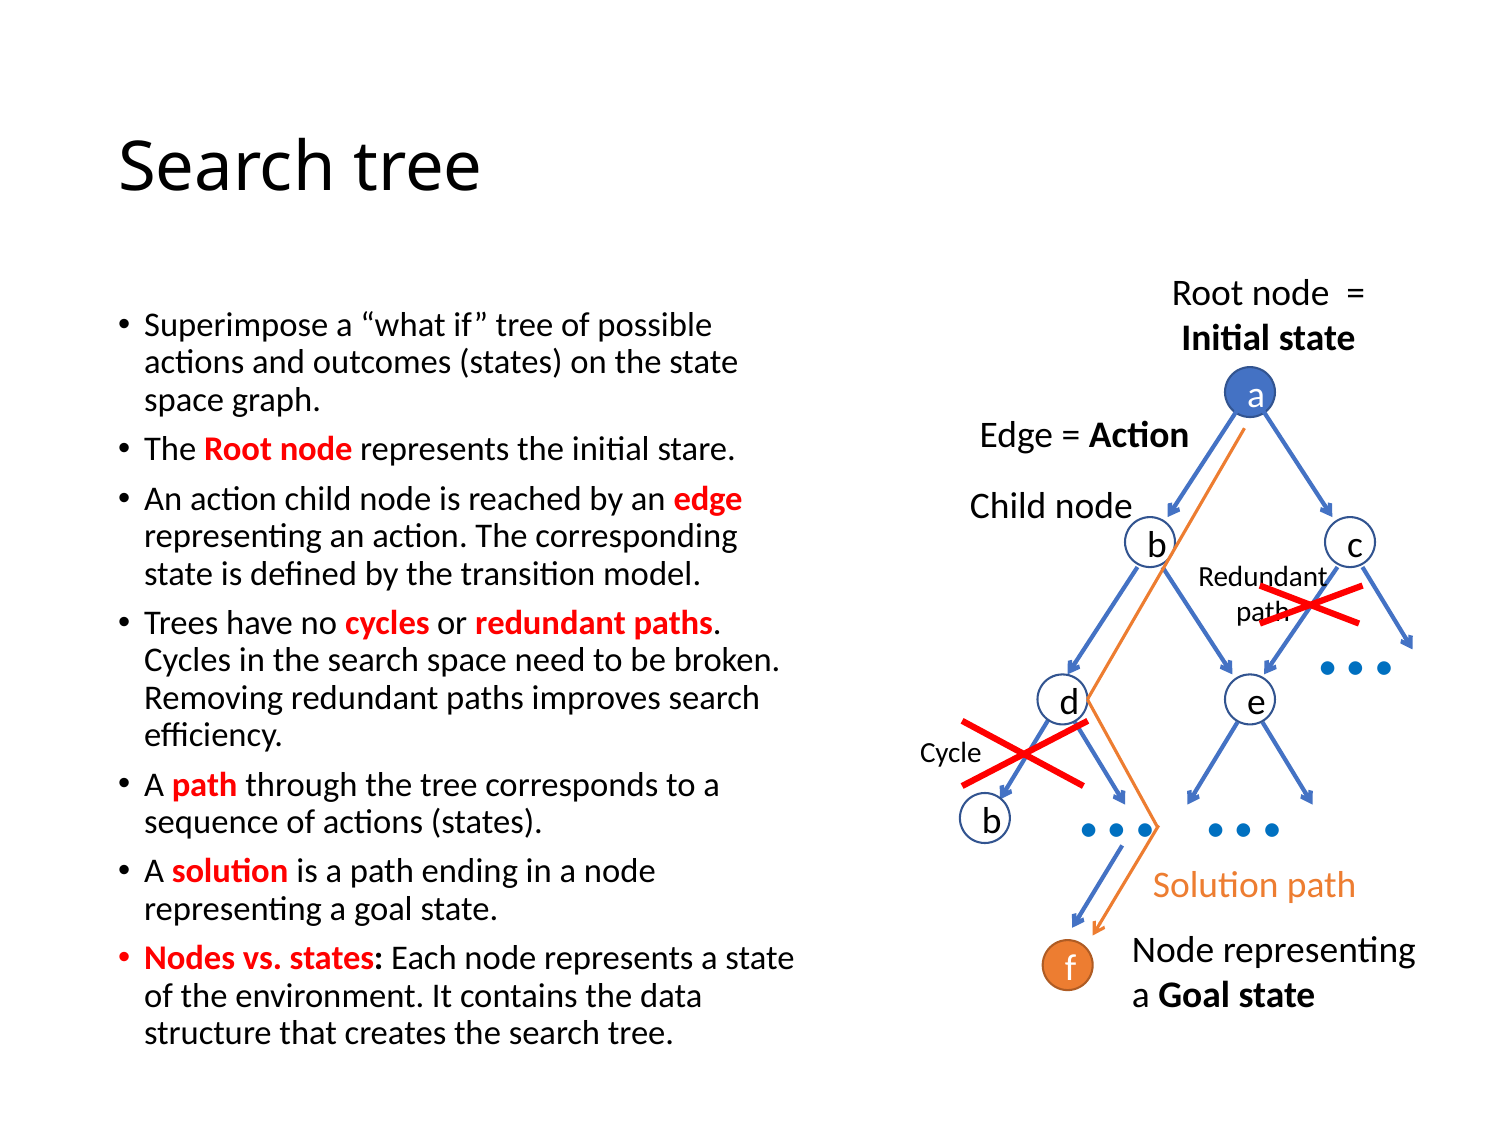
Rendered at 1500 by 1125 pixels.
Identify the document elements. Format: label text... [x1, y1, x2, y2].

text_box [962, 720, 1088, 786]
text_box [1259, 585, 1363, 624]
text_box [1087, 428, 1245, 700]
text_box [1087, 699, 1158, 827]
text_box Cycle [850, 725, 950, 776]
title Search tree [103, 59, 1397, 278]
list Superimpose a “what if” tree of possible actions and outcomes (states) on the state space graph. The Root node represents the initial stare. An action child node is reached by an edge representing an action. The corresponding state is defined by the transition model. Trees have no cycles or redundant paths. Cycles in the search space need to be broken. Removing redundant paths improves search efficiency. A path through the tree corresponds to a sequence of actions (states). A solution is a path ending in a node representing a goal state. Nodes vs. states: Each node represents a state of the environment. It contains the data structure that creates the search tree. [103, 299, 825, 1066]
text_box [1092, 825, 1159, 936]
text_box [950, 260, 1442, 1024]
